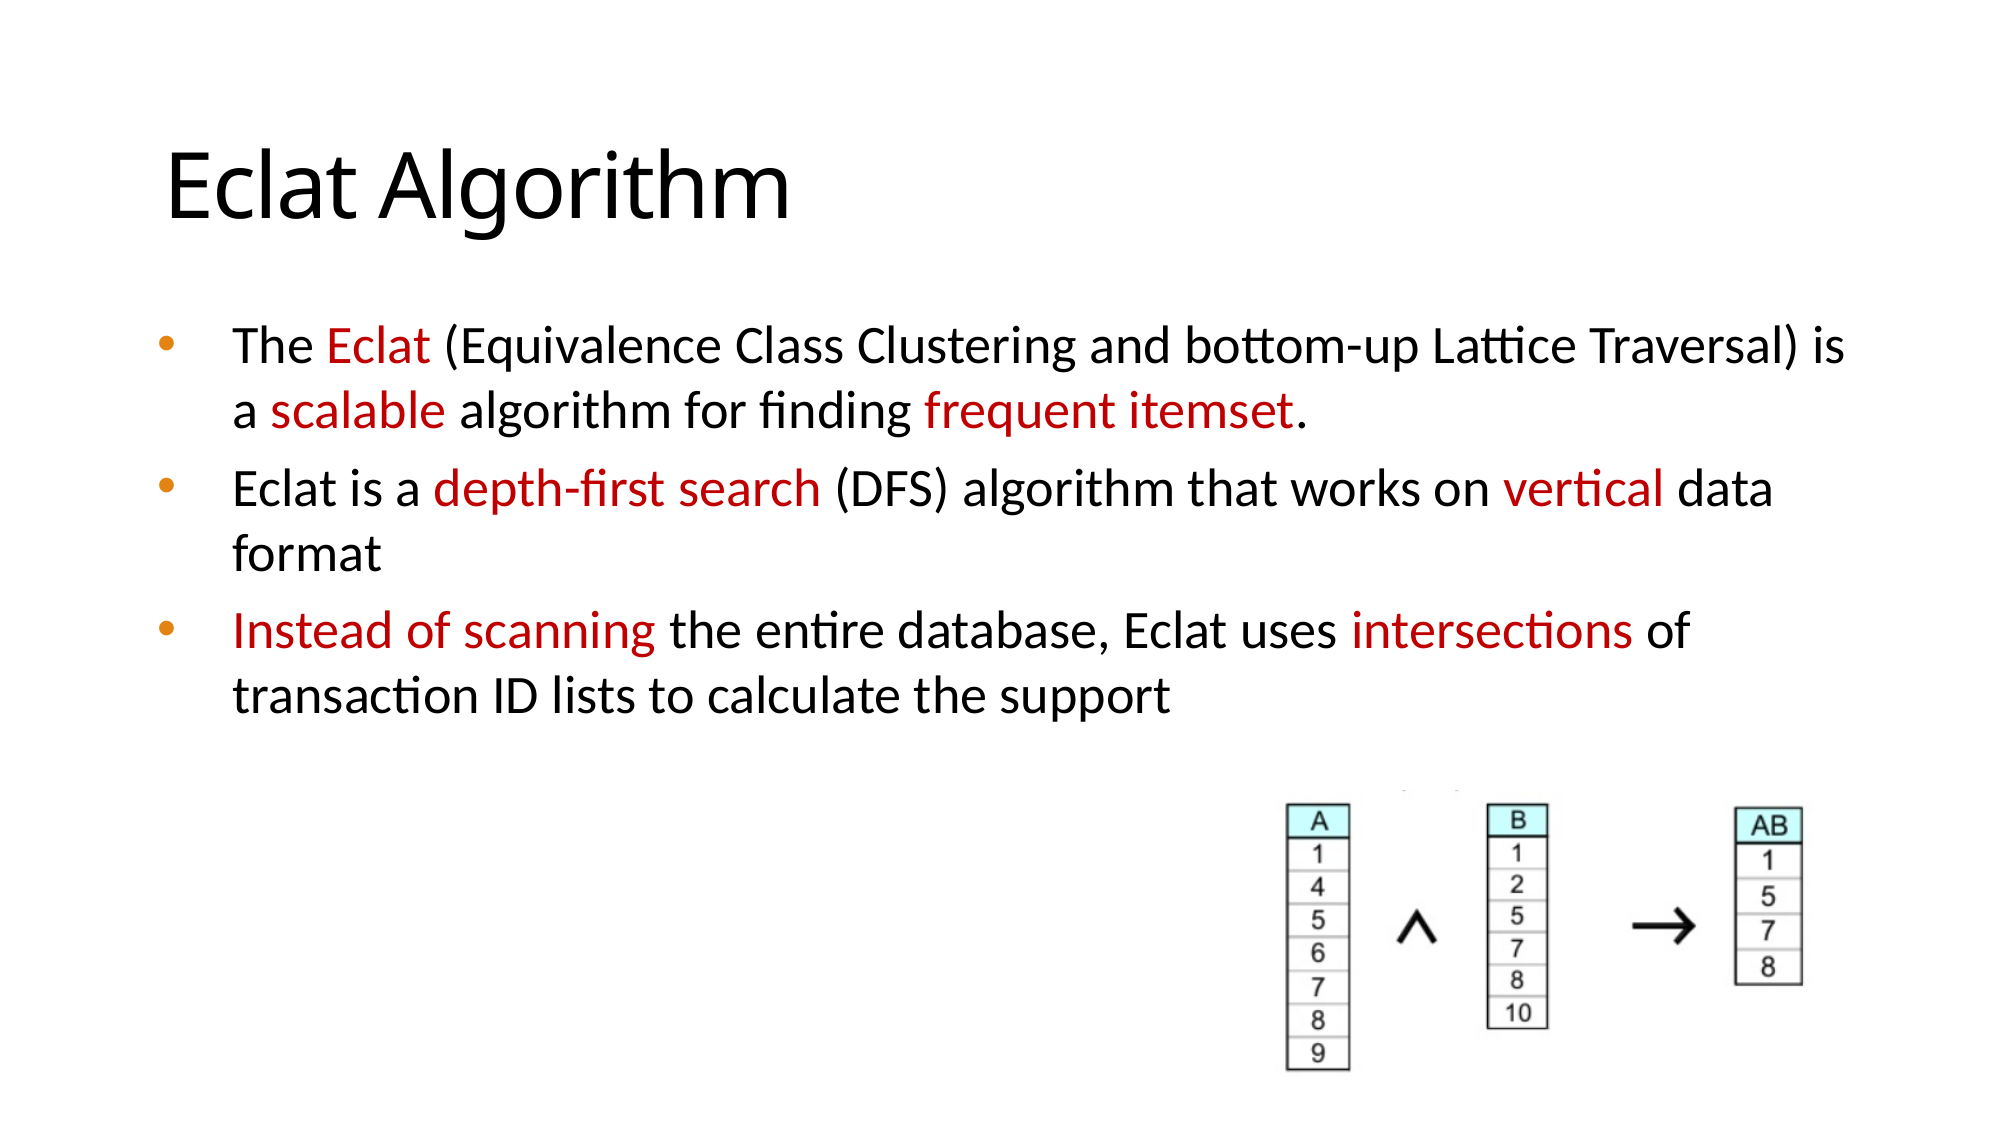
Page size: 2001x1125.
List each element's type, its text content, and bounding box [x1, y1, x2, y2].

title Eclat Algorithm [137, 0, 1863, 276]
text_box The Eclat (Equivalence Class Clustering and bottom-up Lattice Traversal) is a scalable algorithm for finding frequent itemset. Eclat is a depth-first search (DFS) algorithm that works on vertical data format Instead of scanning the entire database, Eclat uses intersections of transaction ID lists to calculate the support [137, 299, 1863, 725]
picture [1255, 790, 1863, 1094]
